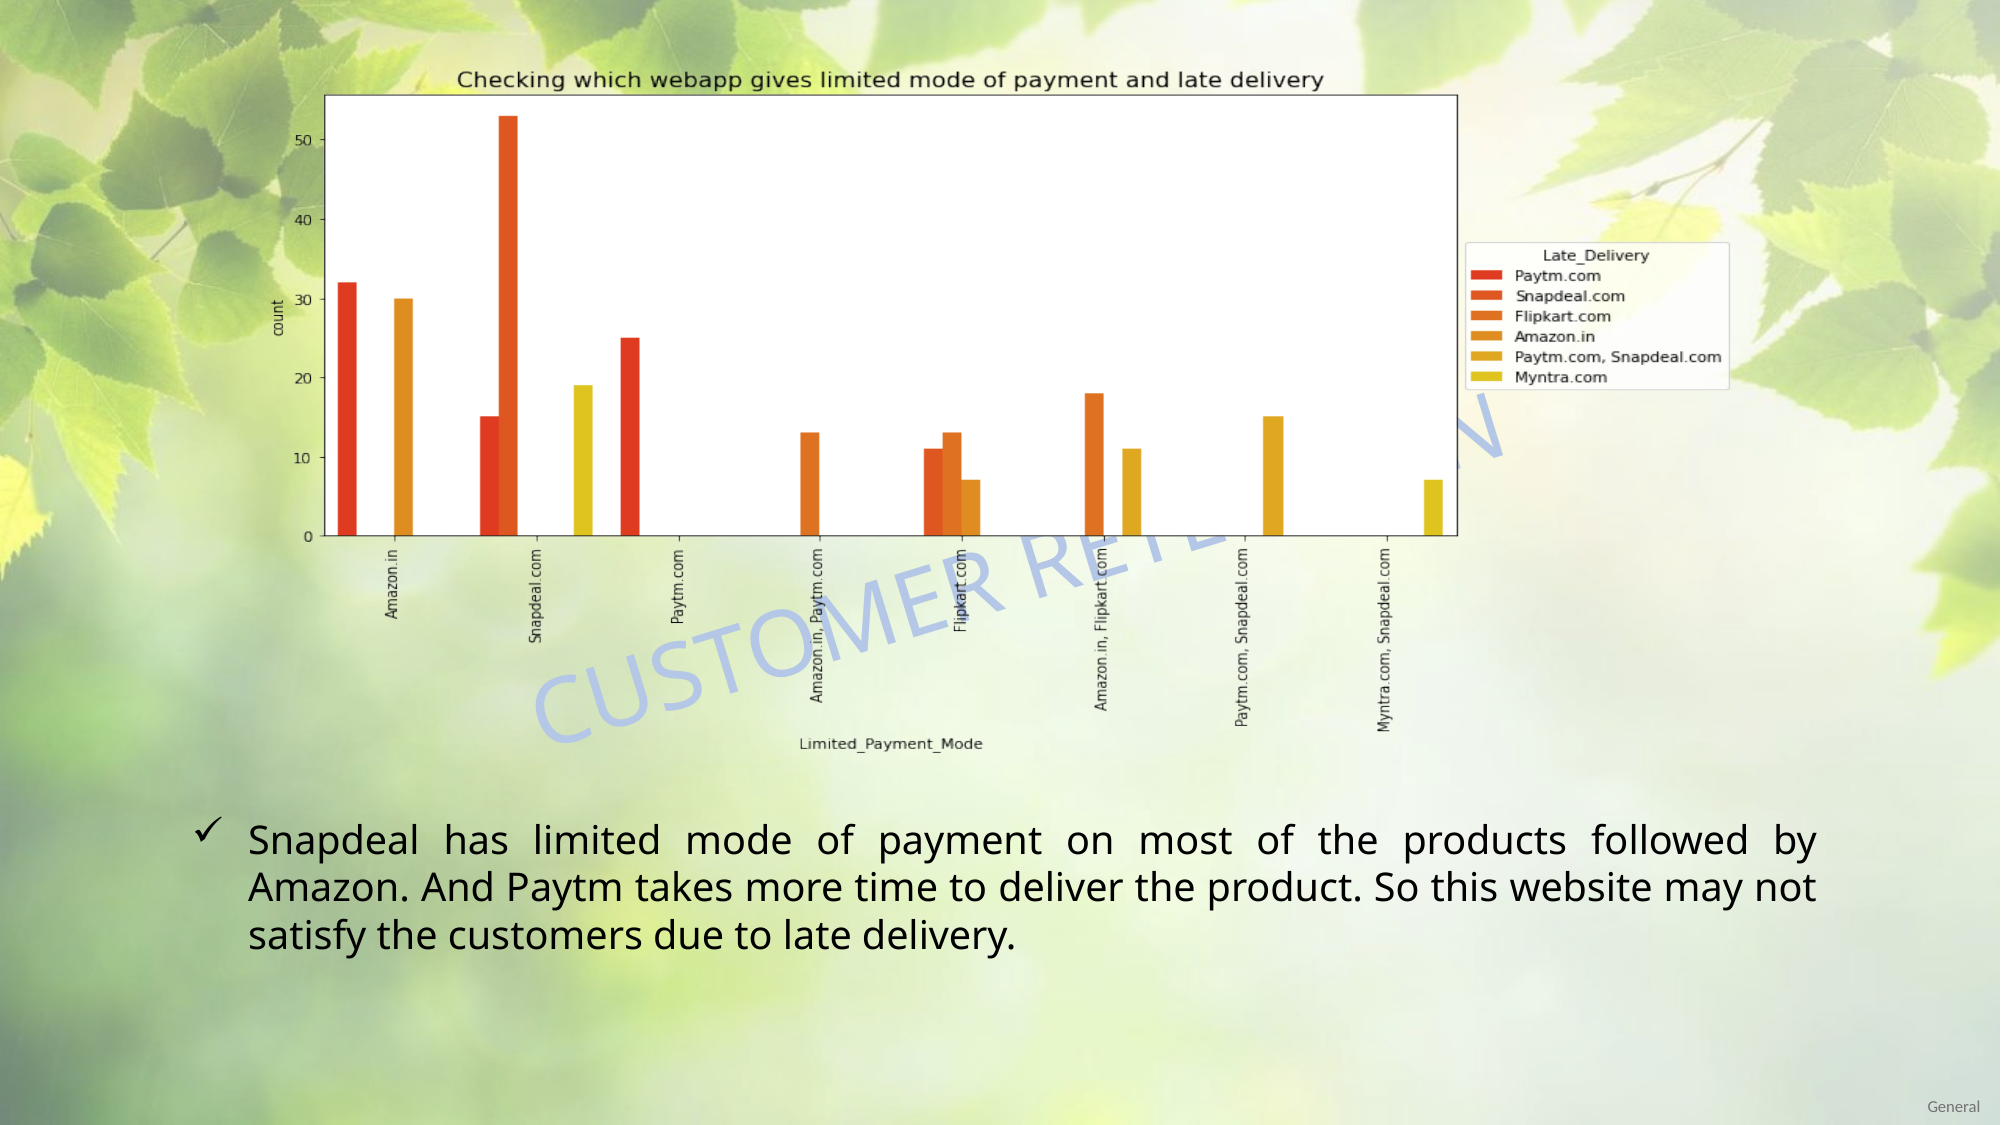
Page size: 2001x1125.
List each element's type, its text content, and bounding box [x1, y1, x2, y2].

picture [260, 62, 1740, 760]
text_box Snapdeal has limited mode of payment on most of the products followed by Amazon. And Paytm takes more time to deliver the product. So this website may not satisfy the customers due to late delivery. [177, 807, 1834, 965]
